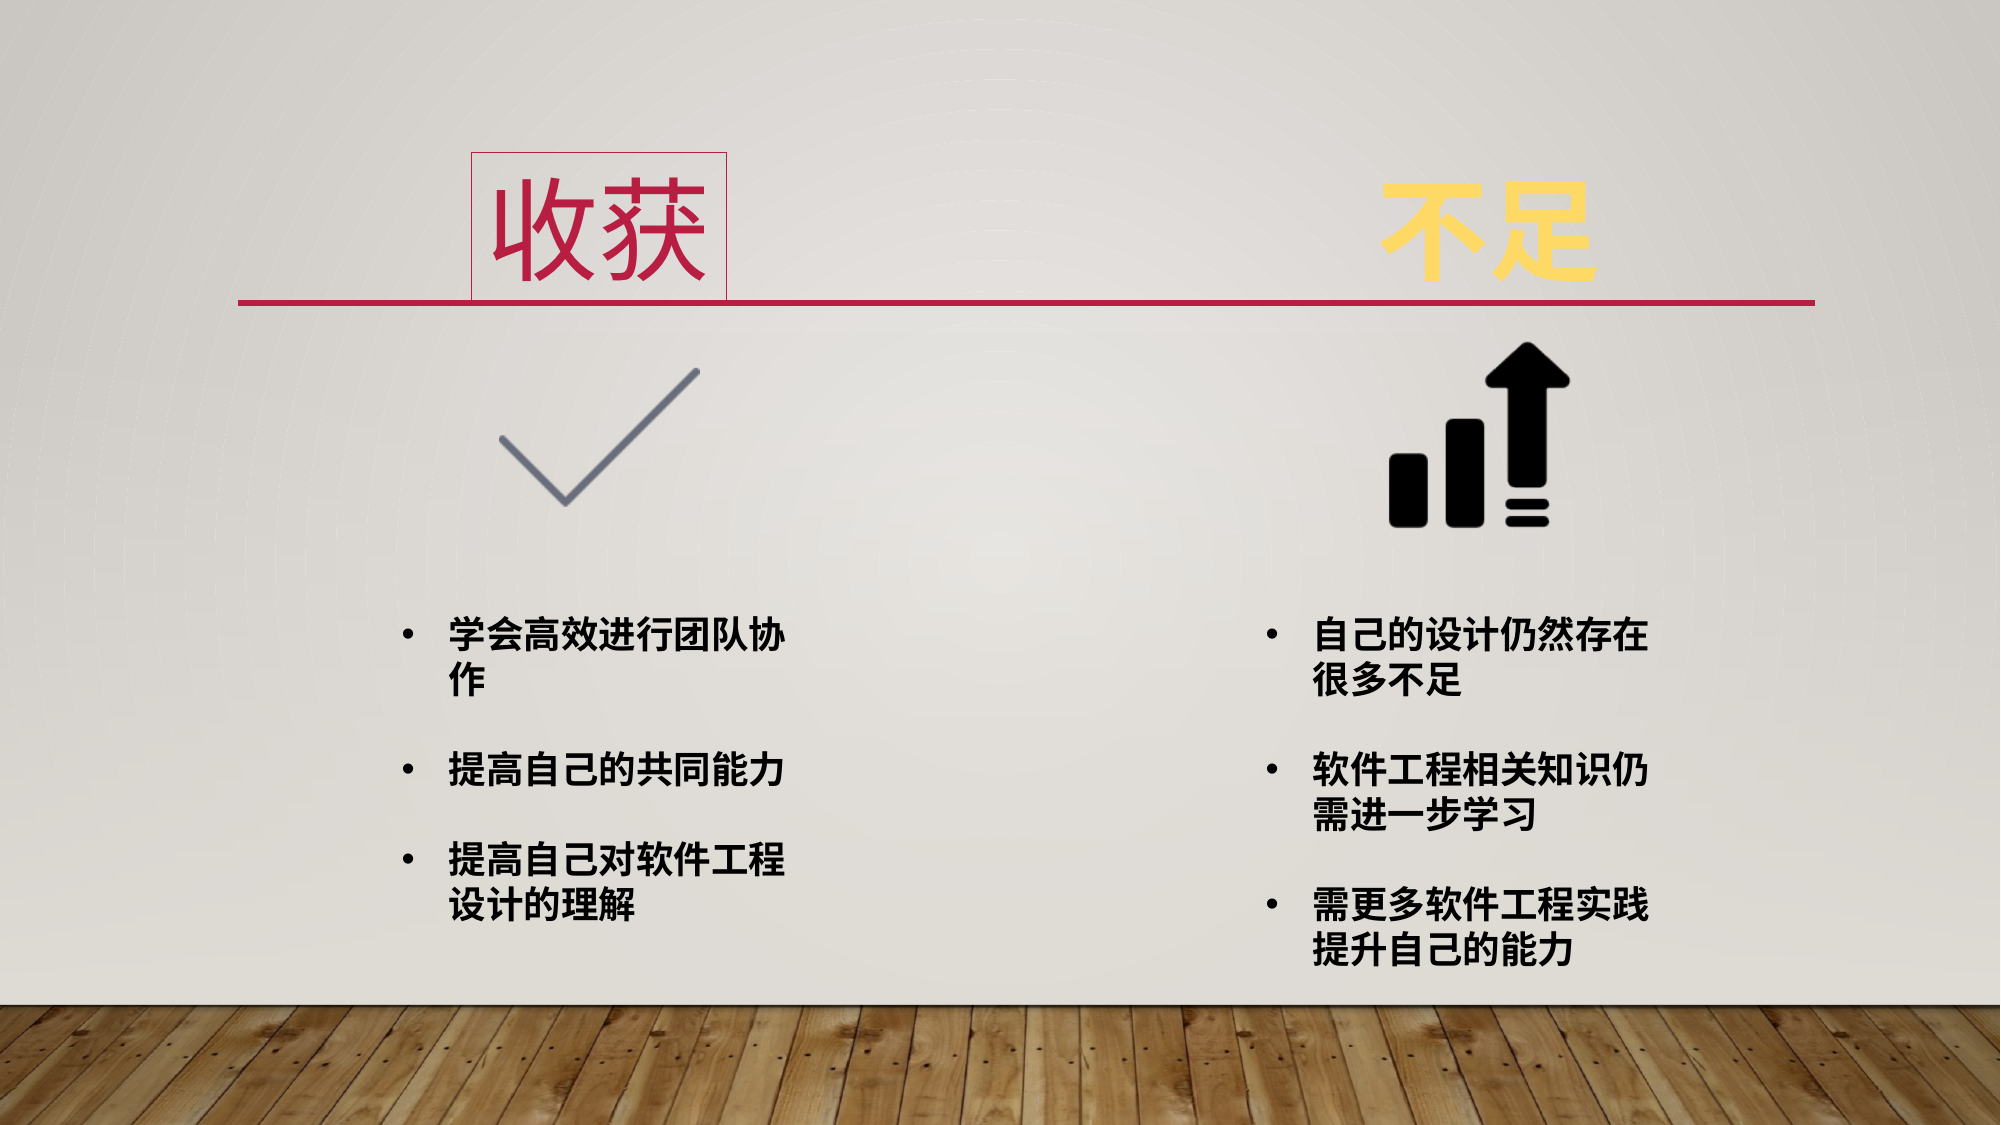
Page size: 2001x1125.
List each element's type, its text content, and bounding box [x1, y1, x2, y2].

text_box 收获 [471, 152, 727, 303]
text_box 自己的设计仍然存在很多不足 软件工程相关知识仍需进一步学习 需更多软件工程实践提升自己的能力 [1250, 603, 1701, 979]
picture [1375, 337, 1577, 538]
picture [498, 337, 700, 538]
picture [0, 1005, 2000, 1125]
text_box 学会高效进行团队协作 提高自己的共同能力 提高自己对软件工程设计的理解 [386, 603, 837, 934]
text_box 不足 [1361, 152, 1617, 303]
